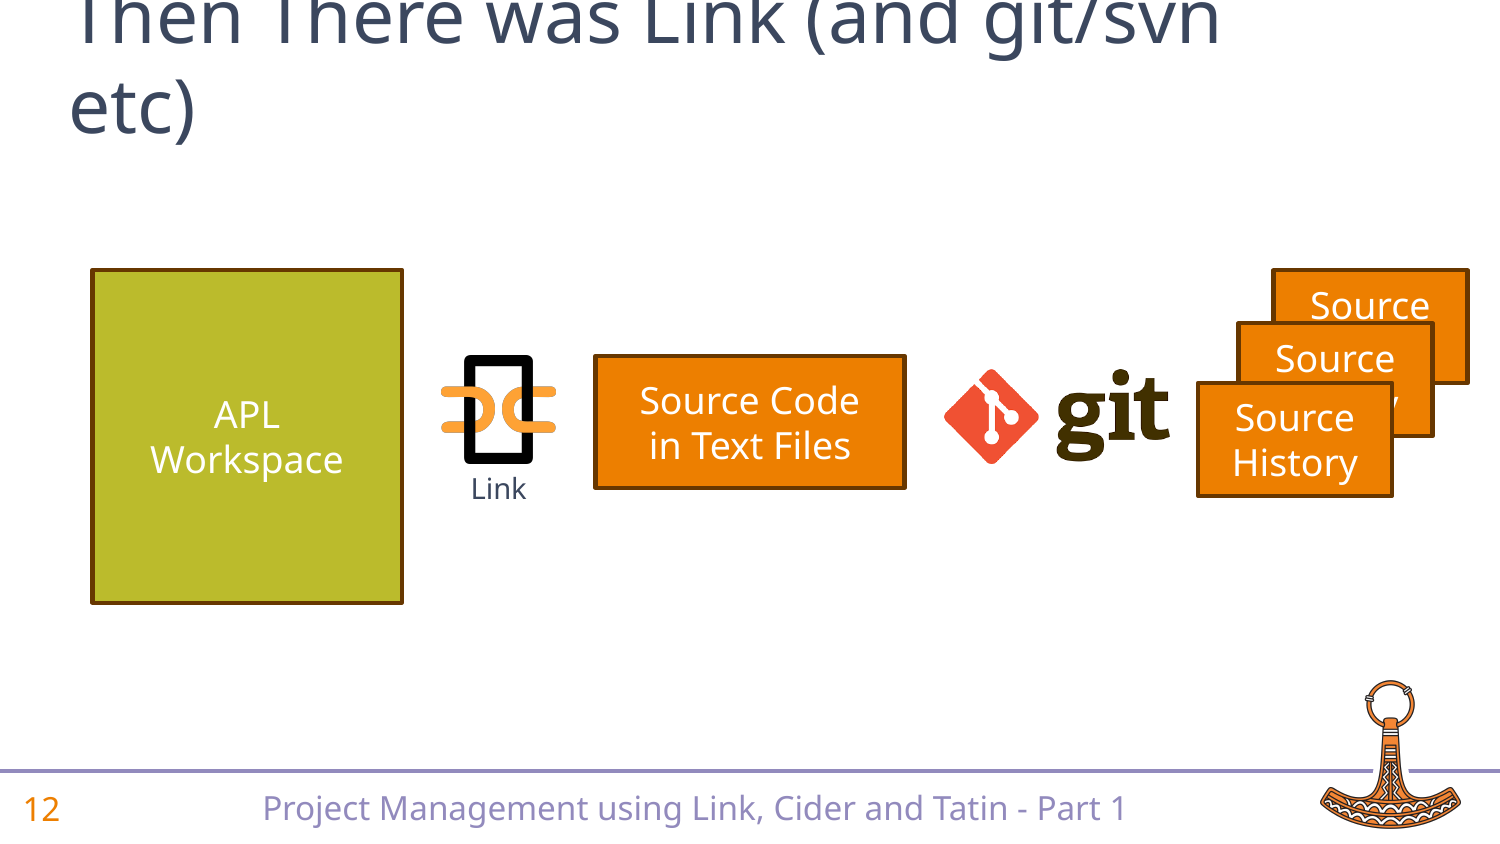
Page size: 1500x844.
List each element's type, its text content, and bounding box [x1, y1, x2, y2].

text_box Link [455, 471, 542, 513]
text_box APL Workspace [90, 268, 404, 605]
text_box Source History [1236, 321, 1435, 438]
picture [1320, 680, 1461, 829]
title Then There was Link (and git/svn etc) [53, 43, 1342, 157]
picture [944, 369, 1170, 464]
text_box Source History [1271, 268, 1470, 385]
text_box Source Code in Text Files [593, 354, 907, 490]
text_box Source History [1196, 381, 1394, 498]
picture [441, 355, 556, 464]
